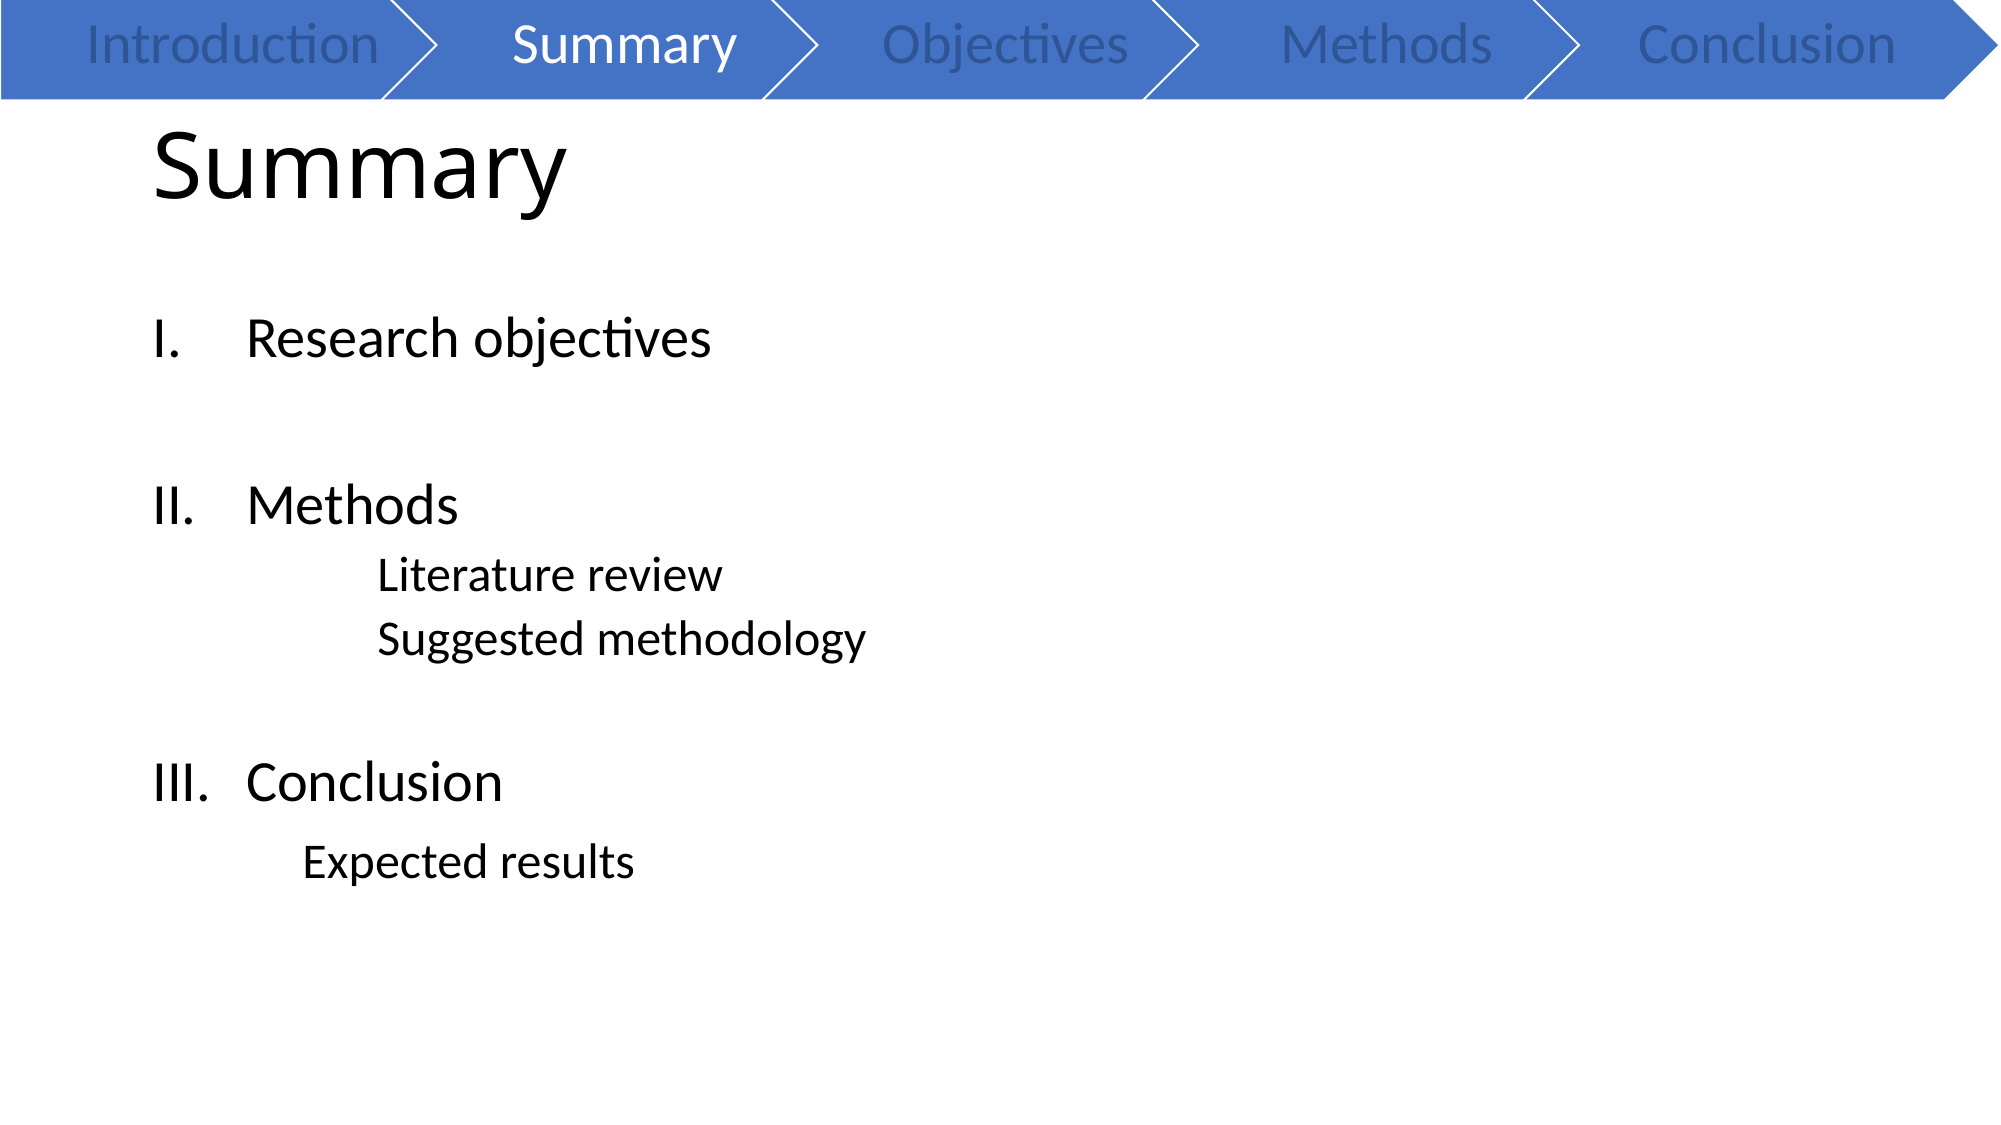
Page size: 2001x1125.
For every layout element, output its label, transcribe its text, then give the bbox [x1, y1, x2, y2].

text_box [0, 0, 2000, 101]
list Research objectives Methods Literature review Suggested methodology Conclusion Expected results [137, 299, 1863, 1014]
title Summary [137, 102, 1863, 278]
